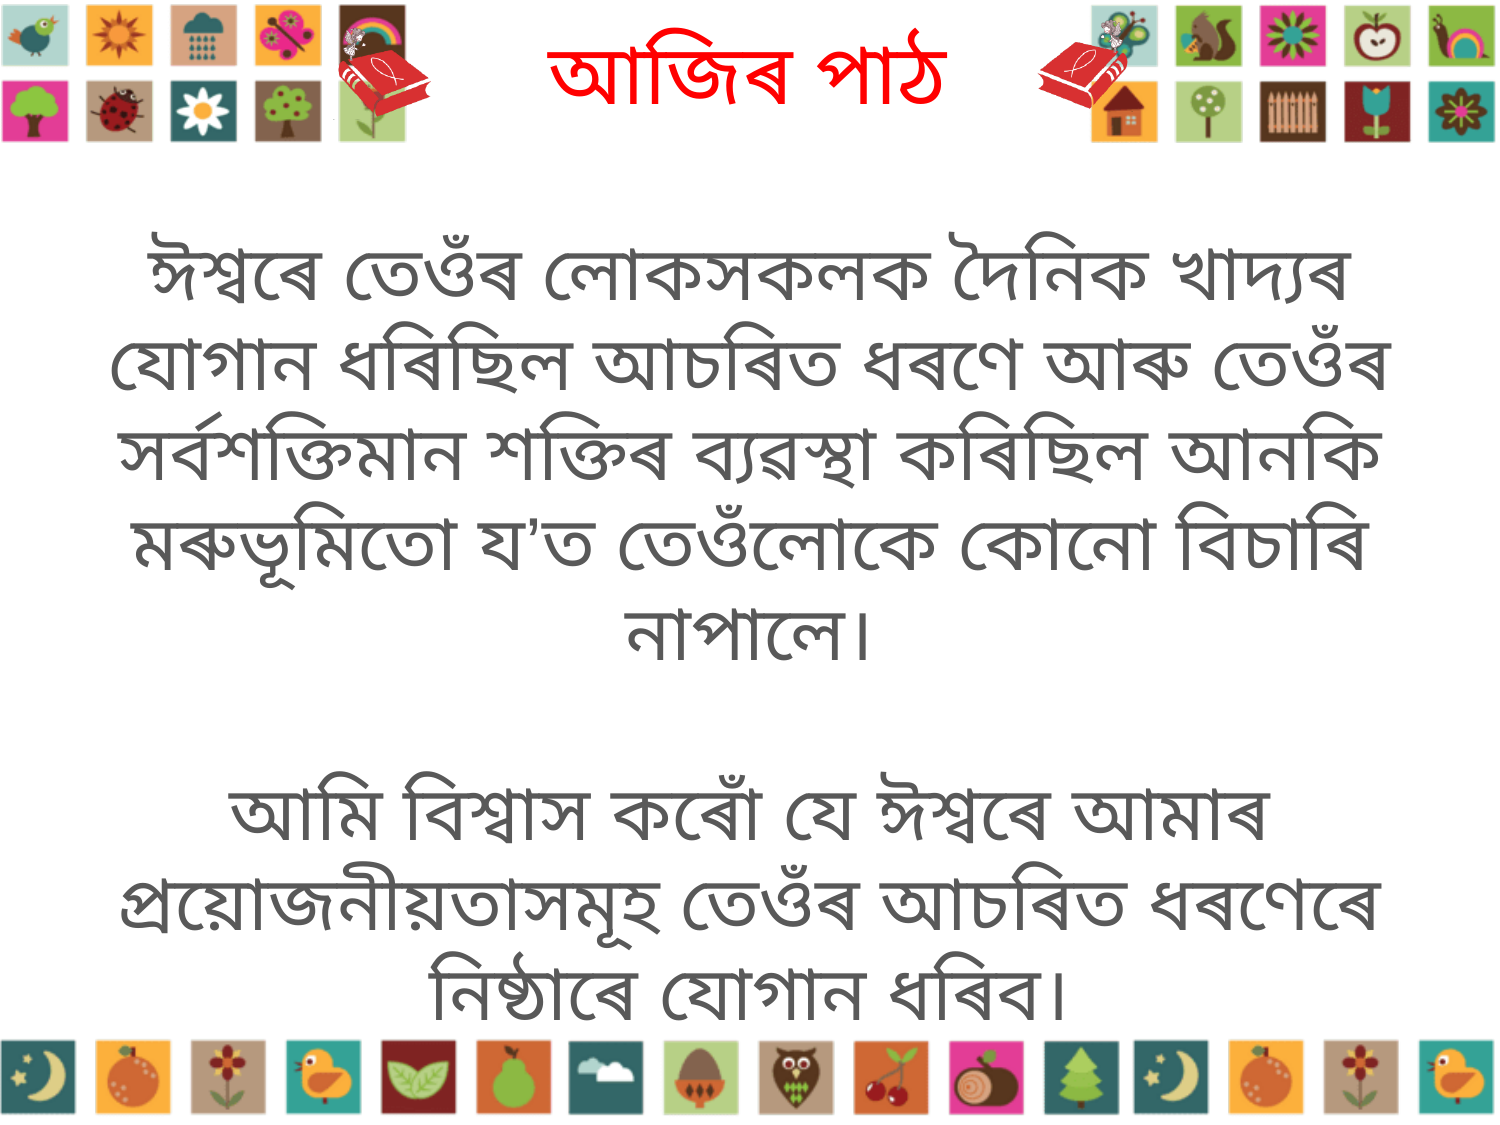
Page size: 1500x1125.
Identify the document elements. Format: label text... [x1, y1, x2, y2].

text_box ঈশ্বৰে তেওঁৰ লোকসকলক দৈনিক খাদ্যৰ যোগান ধৰিছিল আচৰিত ধৰণে আৰু তেওঁৰ সৰ্বশক্তিমান শক্তিৰ ব্যৱস্থা কৰিছিল আনকি মৰুভূমিতো য’ত তেওঁলোকে কোনো বিচাৰি নাপালে। আমি বিশ্বাস কৰোঁ যে ঈশ্বৰে আমাৰ প্ৰয়োজনীয়তাসমূহ তেওঁৰ আচৰিত ধৰণেৰে নিষ্ঠাৰে যোগান ধৰিব। [76, 218, 1424, 1027]
text_box আজিৰ পাঠ [425, 13, 1078, 129]
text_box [0, 1028, 1500, 1118]
picture [0, 3, 463, 150]
picture [1005, 3, 1500, 150]
